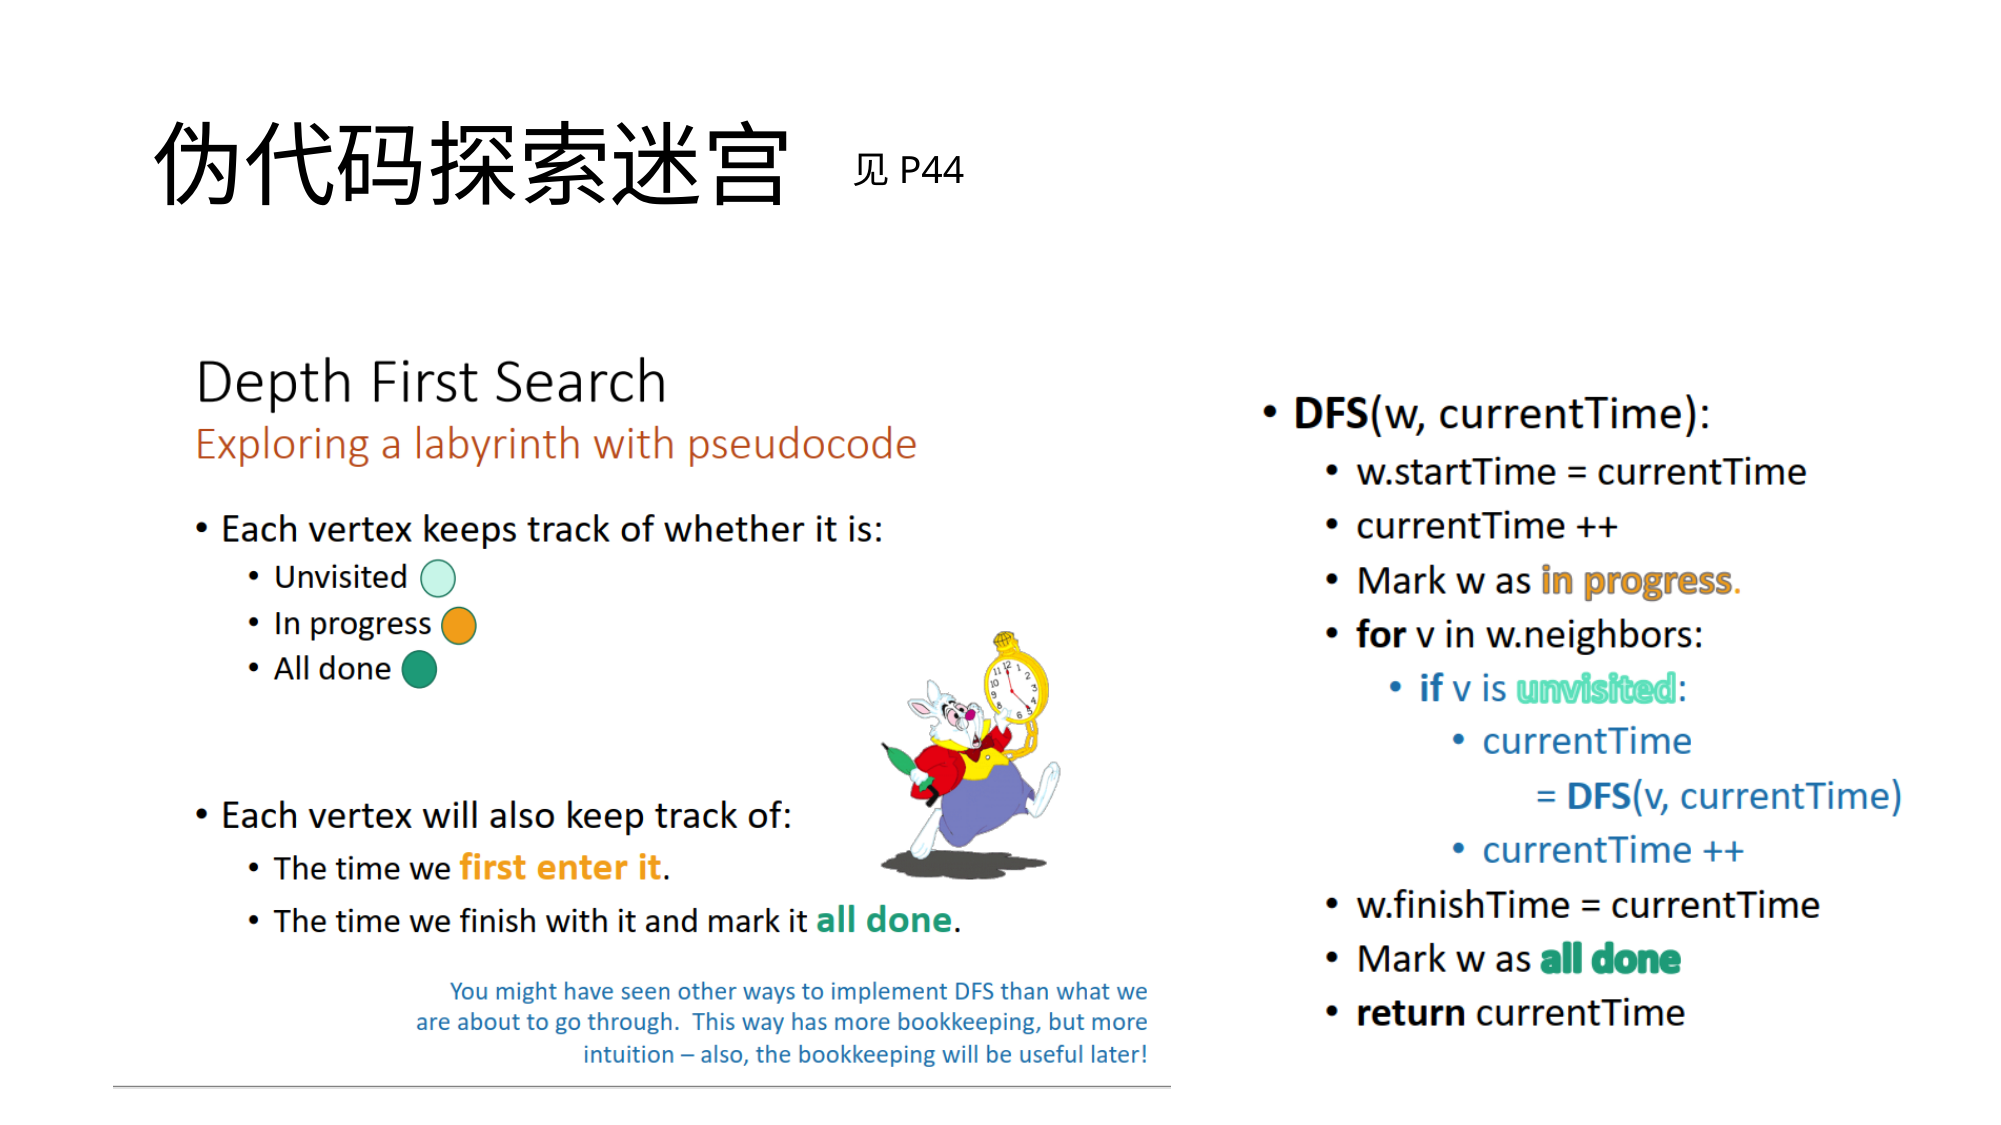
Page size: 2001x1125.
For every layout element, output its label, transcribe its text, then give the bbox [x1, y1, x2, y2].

title 伪代码探索迷宫 [137, 59, 1863, 278]
picture [1200, 357, 1929, 1052]
text_box 见P44 [837, 138, 1096, 198]
picture [113, 290, 1171, 1089]
